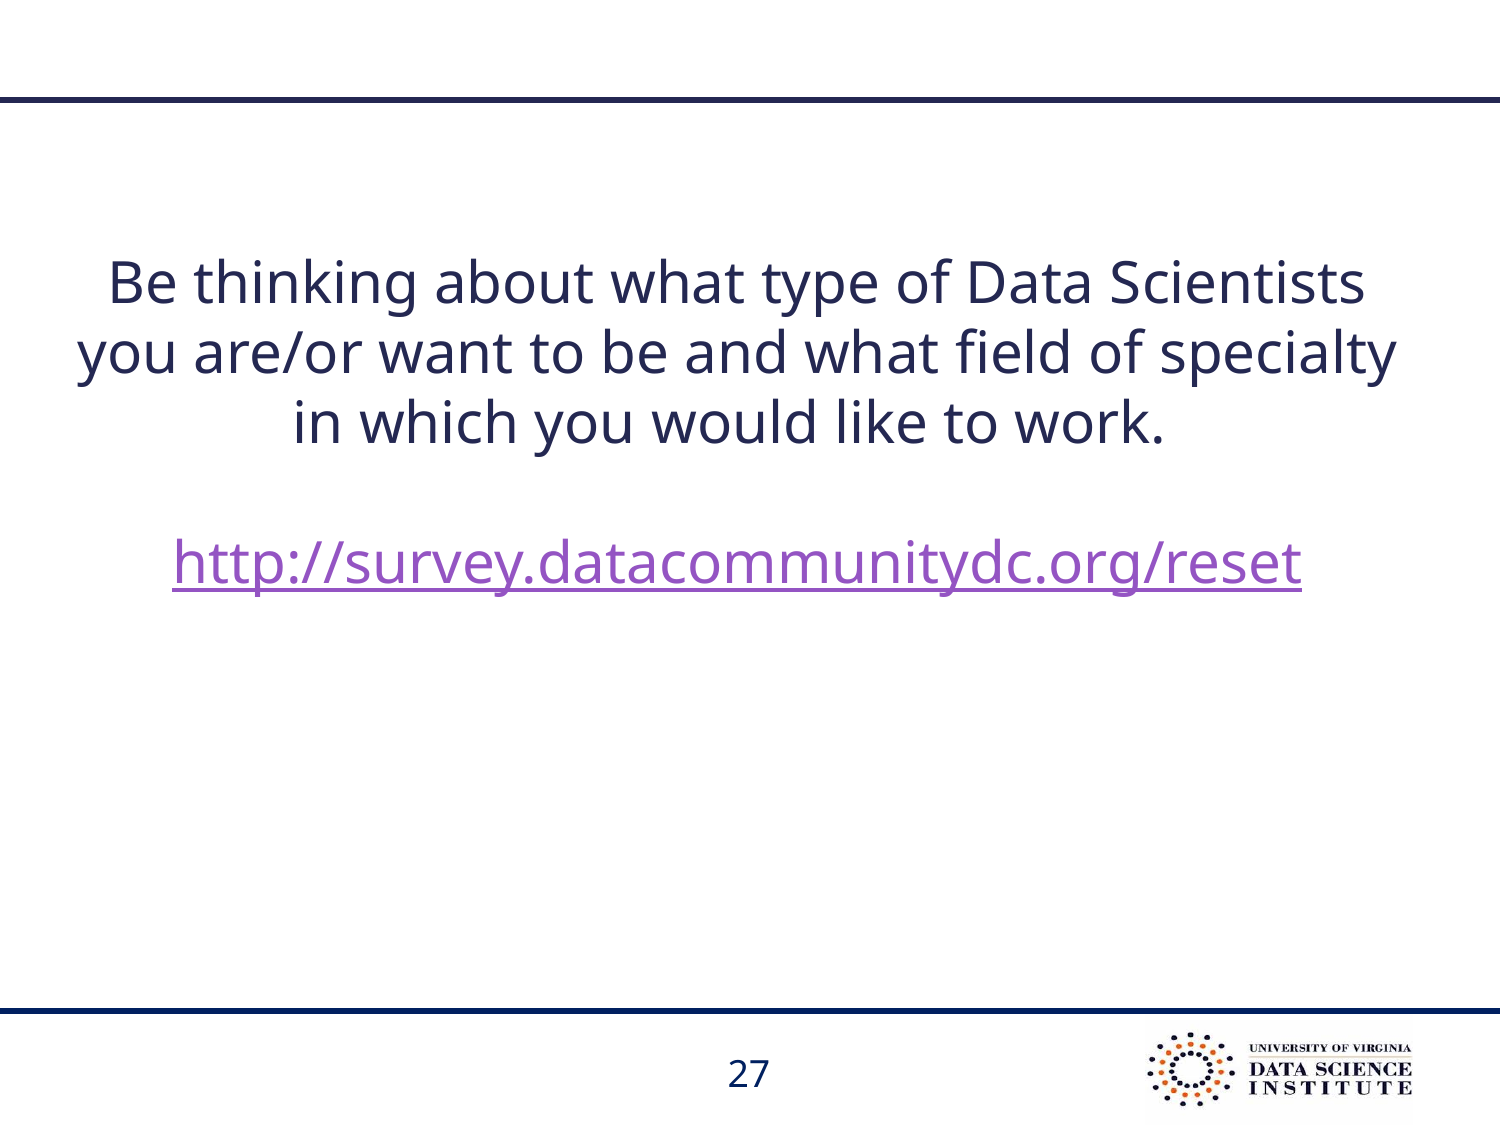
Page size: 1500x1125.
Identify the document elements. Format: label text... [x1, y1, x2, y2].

picture [1145, 1014, 1413, 1125]
text_box Be thinking about what type of Data Scientists you are/or want to be and what field of specialty in which you would like to work. http://survey.datacommunitydc.org/reset [50, 237, 1425, 612]
